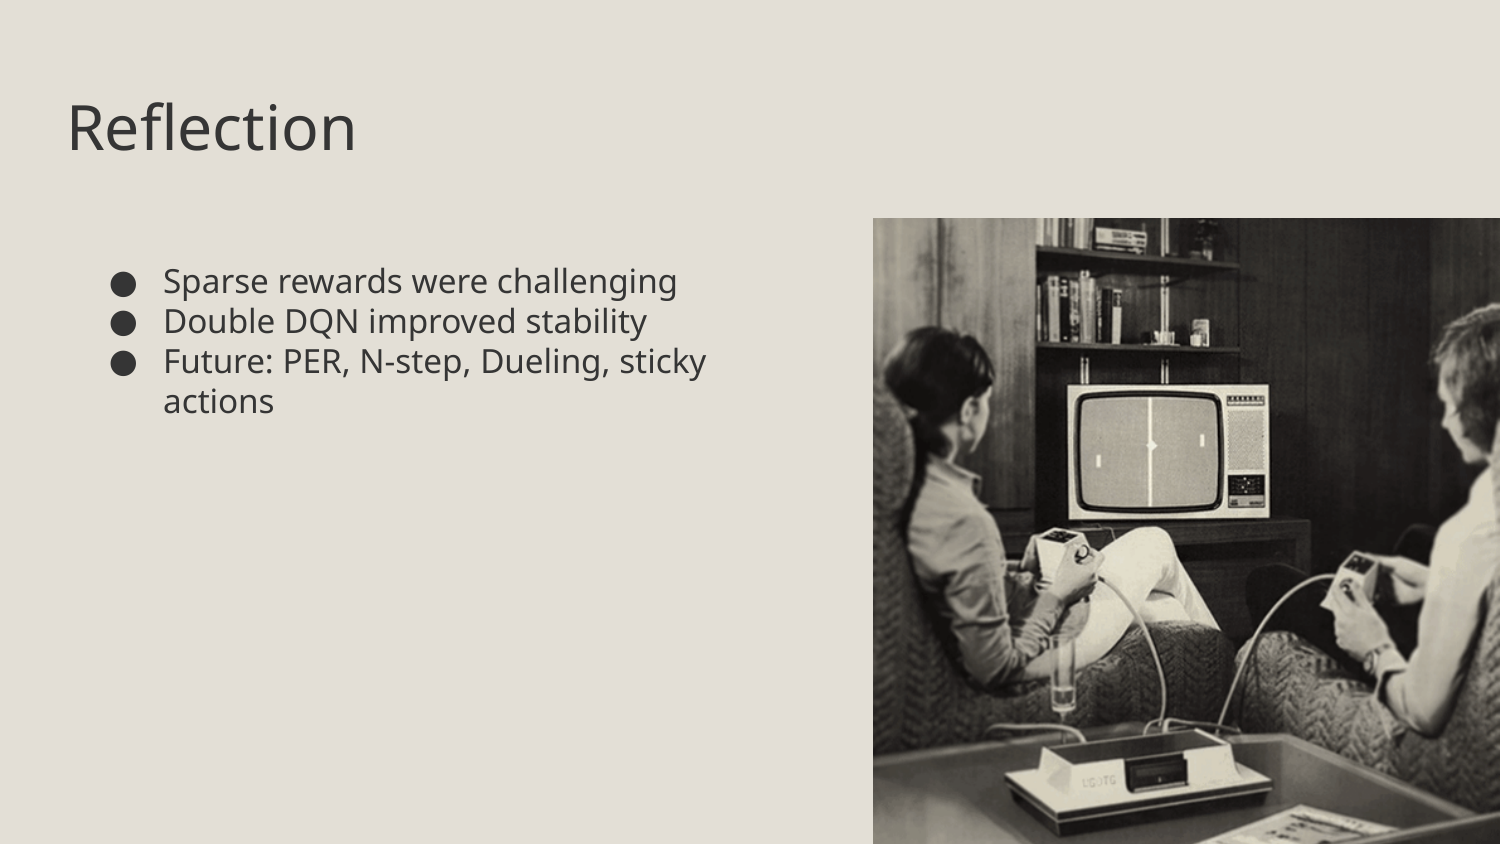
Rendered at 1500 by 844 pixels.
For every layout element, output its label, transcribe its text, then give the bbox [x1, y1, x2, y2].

text_box Sparse rewards were challenging Double DQN improved stability Future: PER, N-step, Dueling, sticky actions [73, 245, 750, 794]
title Reflection [51, 72, 1449, 167]
picture [872, 218, 1500, 844]
